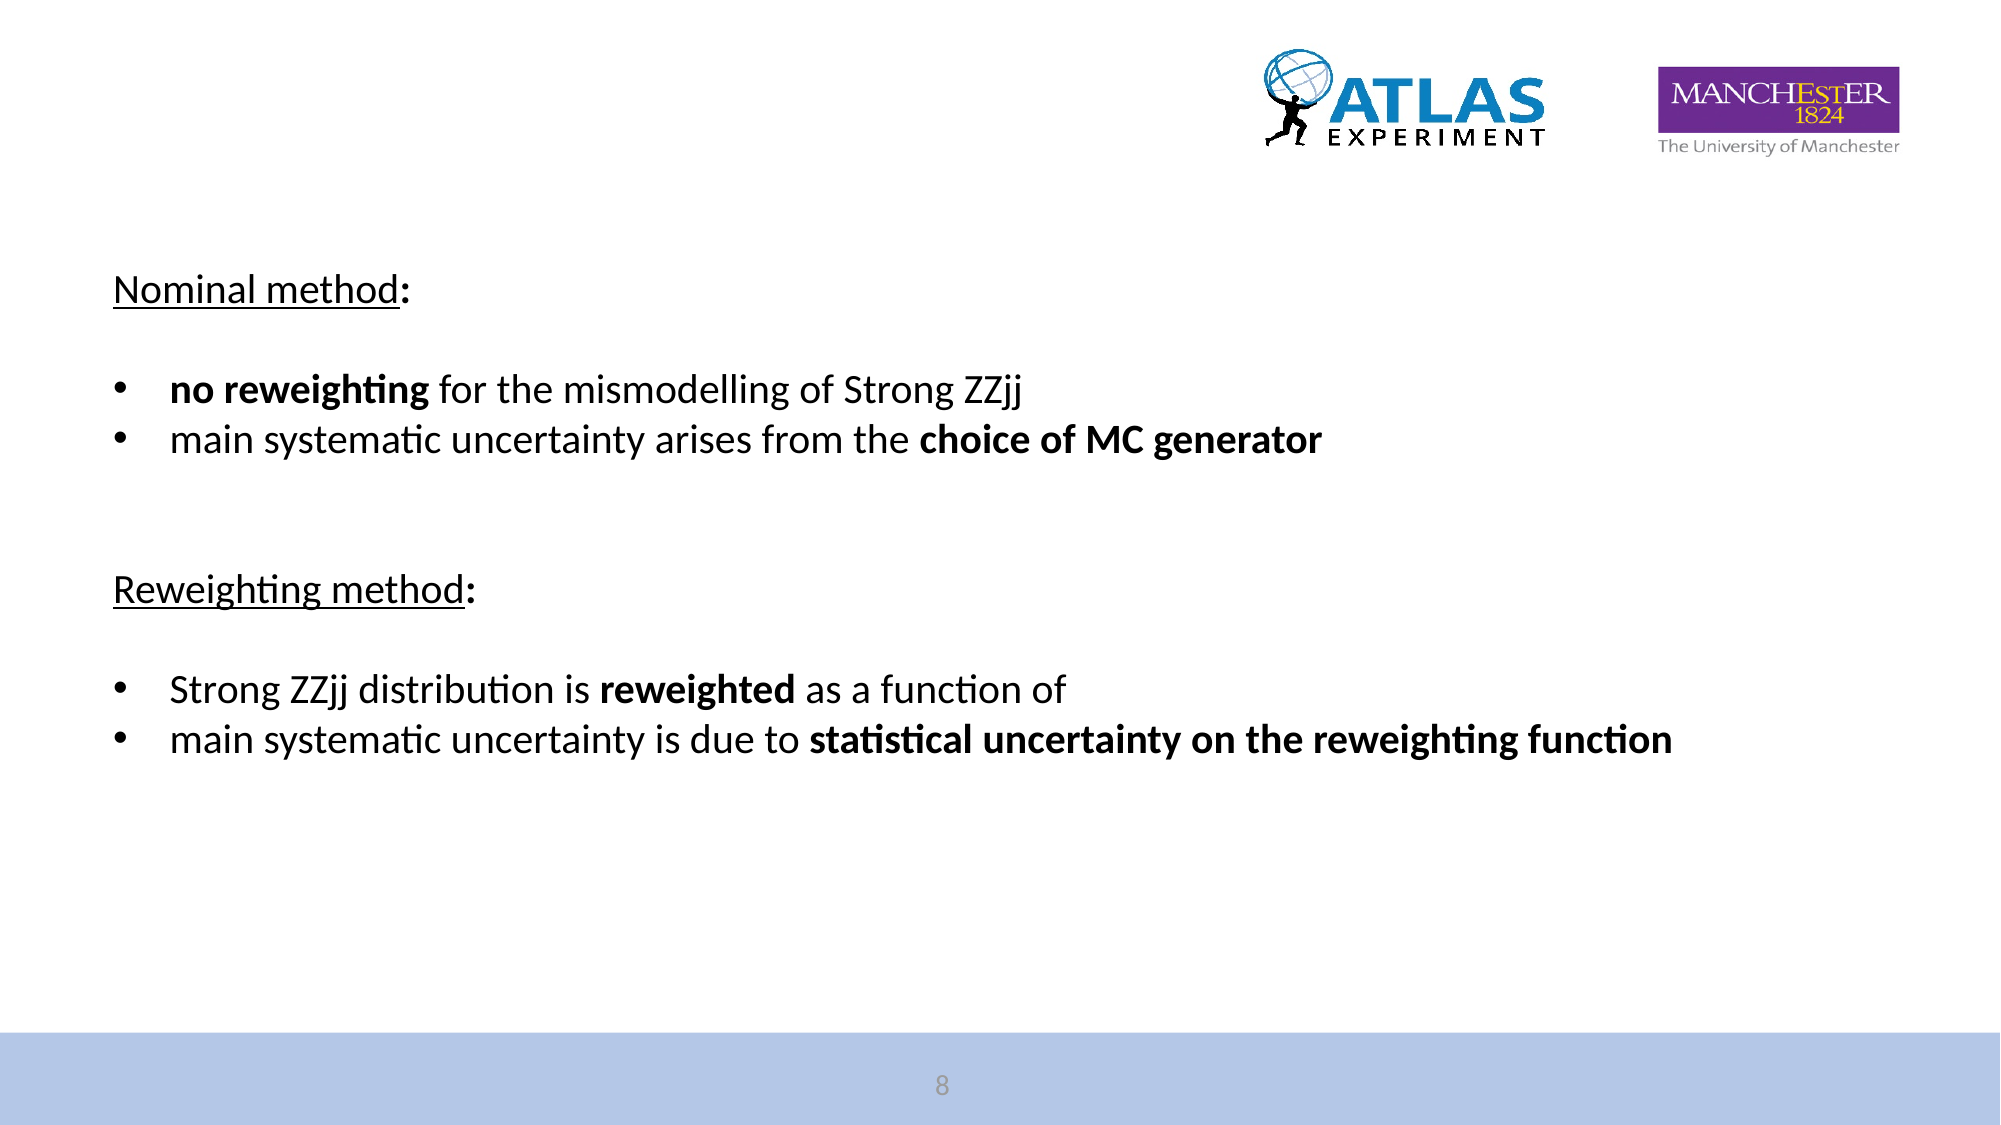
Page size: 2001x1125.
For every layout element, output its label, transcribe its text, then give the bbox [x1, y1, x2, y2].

picture [1228, 20, 1583, 175]
slide_number 8 [515, 1054, 965, 1114]
picture [1621, 34, 1925, 189]
